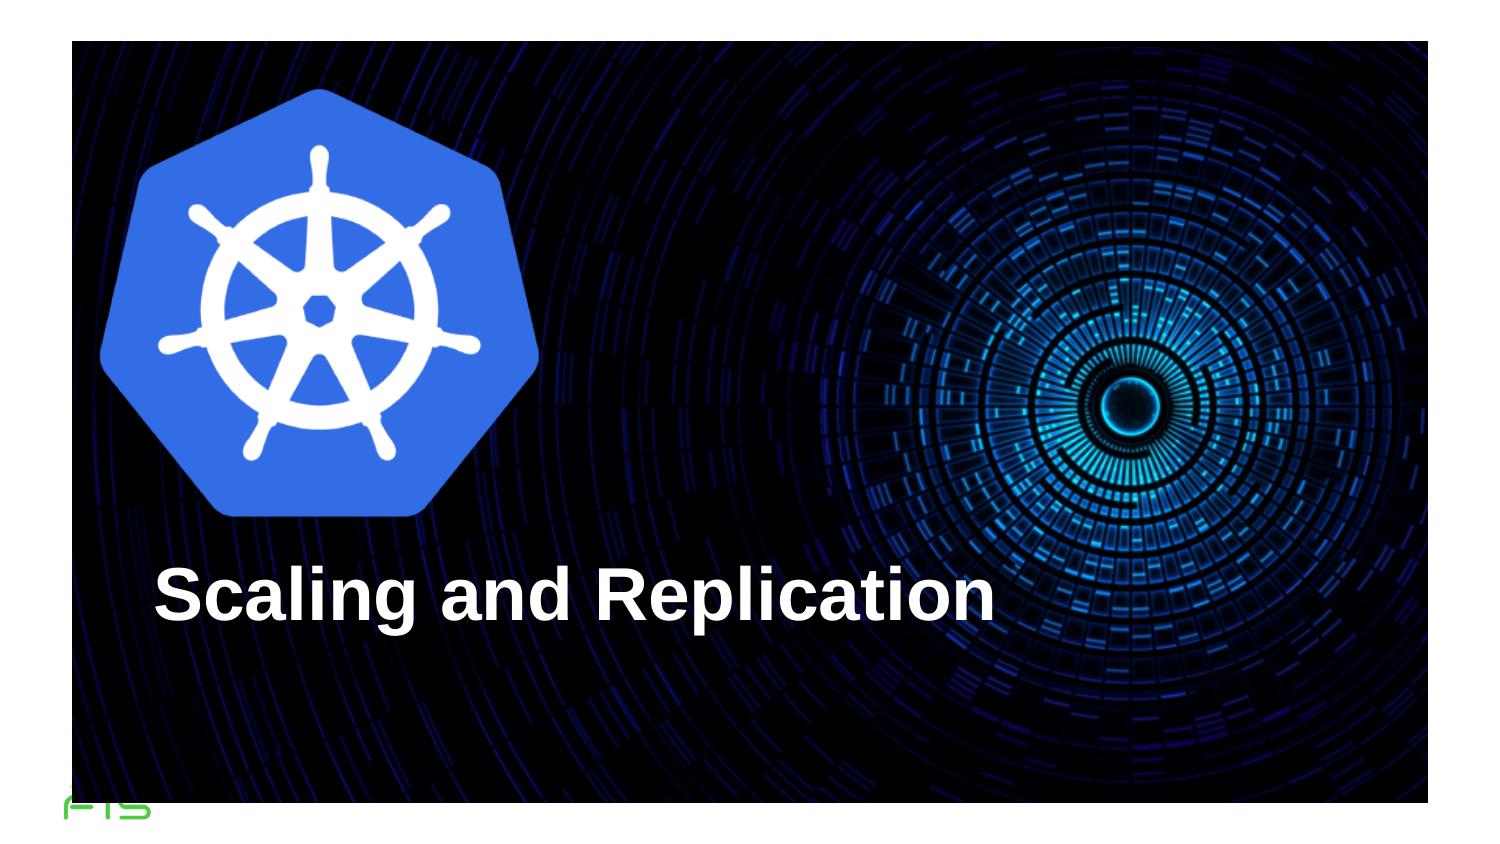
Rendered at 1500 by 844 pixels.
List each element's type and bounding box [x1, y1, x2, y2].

picture [58, 41, 1428, 823]
